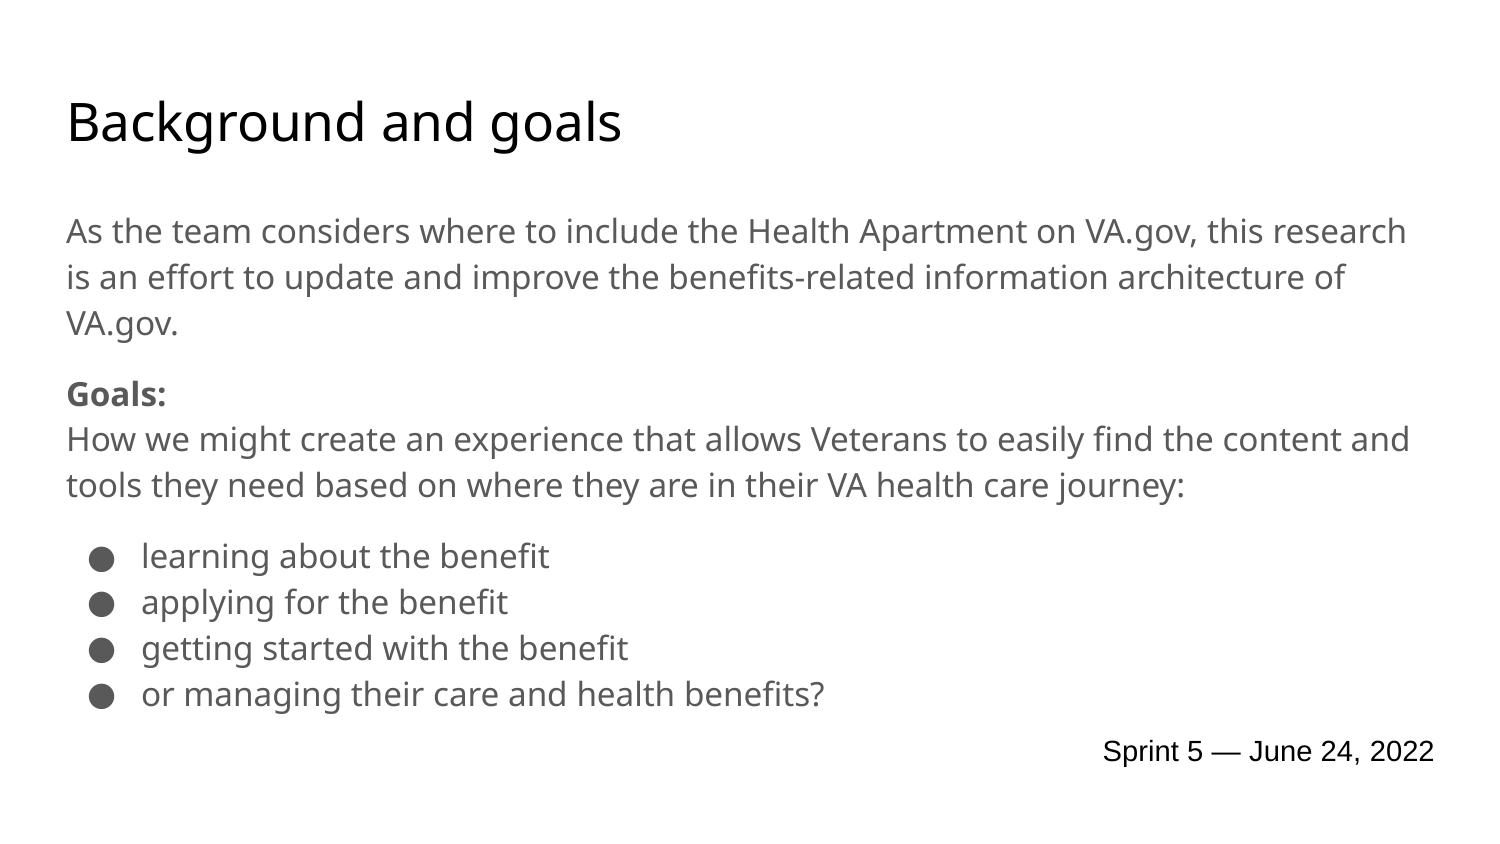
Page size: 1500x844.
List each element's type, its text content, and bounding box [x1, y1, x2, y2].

text_box Sprint 5 — June 24, 2022 [1032, 716, 1451, 782]
list As the team considers where to include the Health Apartment on VA.gov, this research is an effort to update and improve the benefits-related information architecture of VA.gov. Goals: How we might create an experience that allows Veterans to easily find the content and tools they need based on where they are in their VA health care journey: learning about the benefit applying for the benefit getting started with the benefit or managing their care and health benefits? [51, 189, 1449, 750]
title Background and goals [51, 72, 1449, 167]
